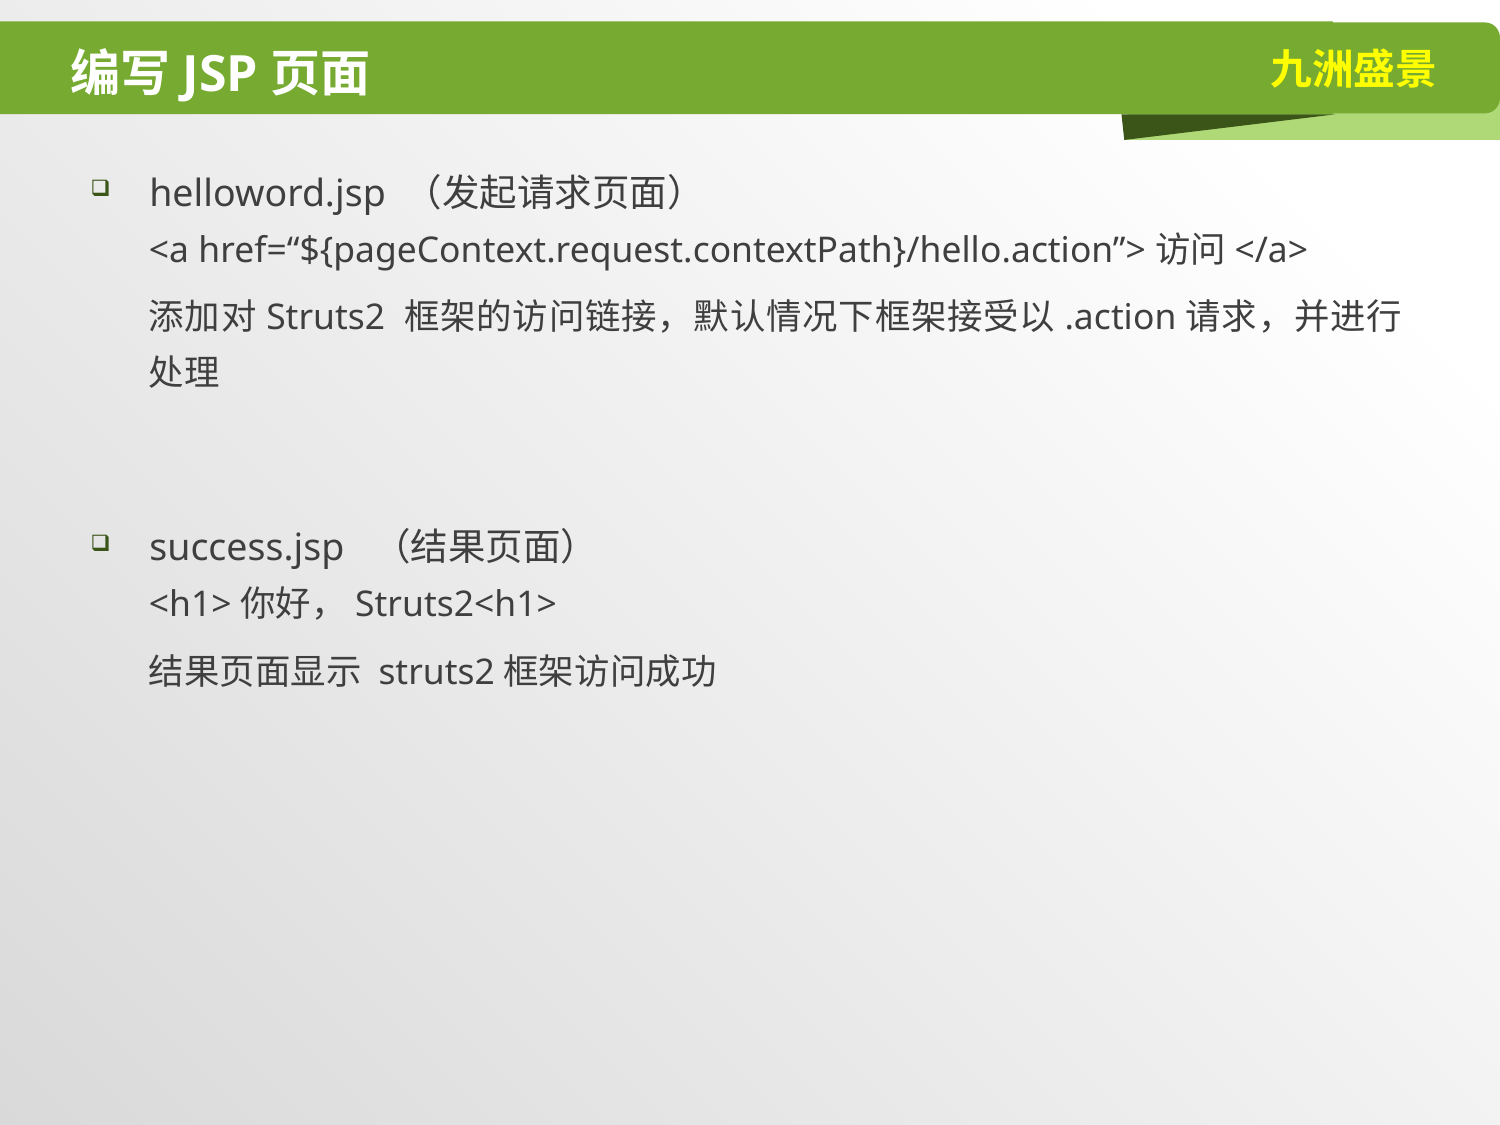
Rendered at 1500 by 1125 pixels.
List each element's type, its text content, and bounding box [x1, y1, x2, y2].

title 编写JSP页面 [55, 25, 1318, 110]
list helloword.jsp （发起请求页面） <a href=“${pageContext.request.contextPath}/hello.action”>访问</a> 添加对Struts2 框架的访问链接，默认情况下框架接受以.action请求，并进行处理 success.jsp （结果页面） <h1>你好，Struts2<h1> 结果页面显示 struts2框架访问成功 [75, 157, 1418, 1052]
